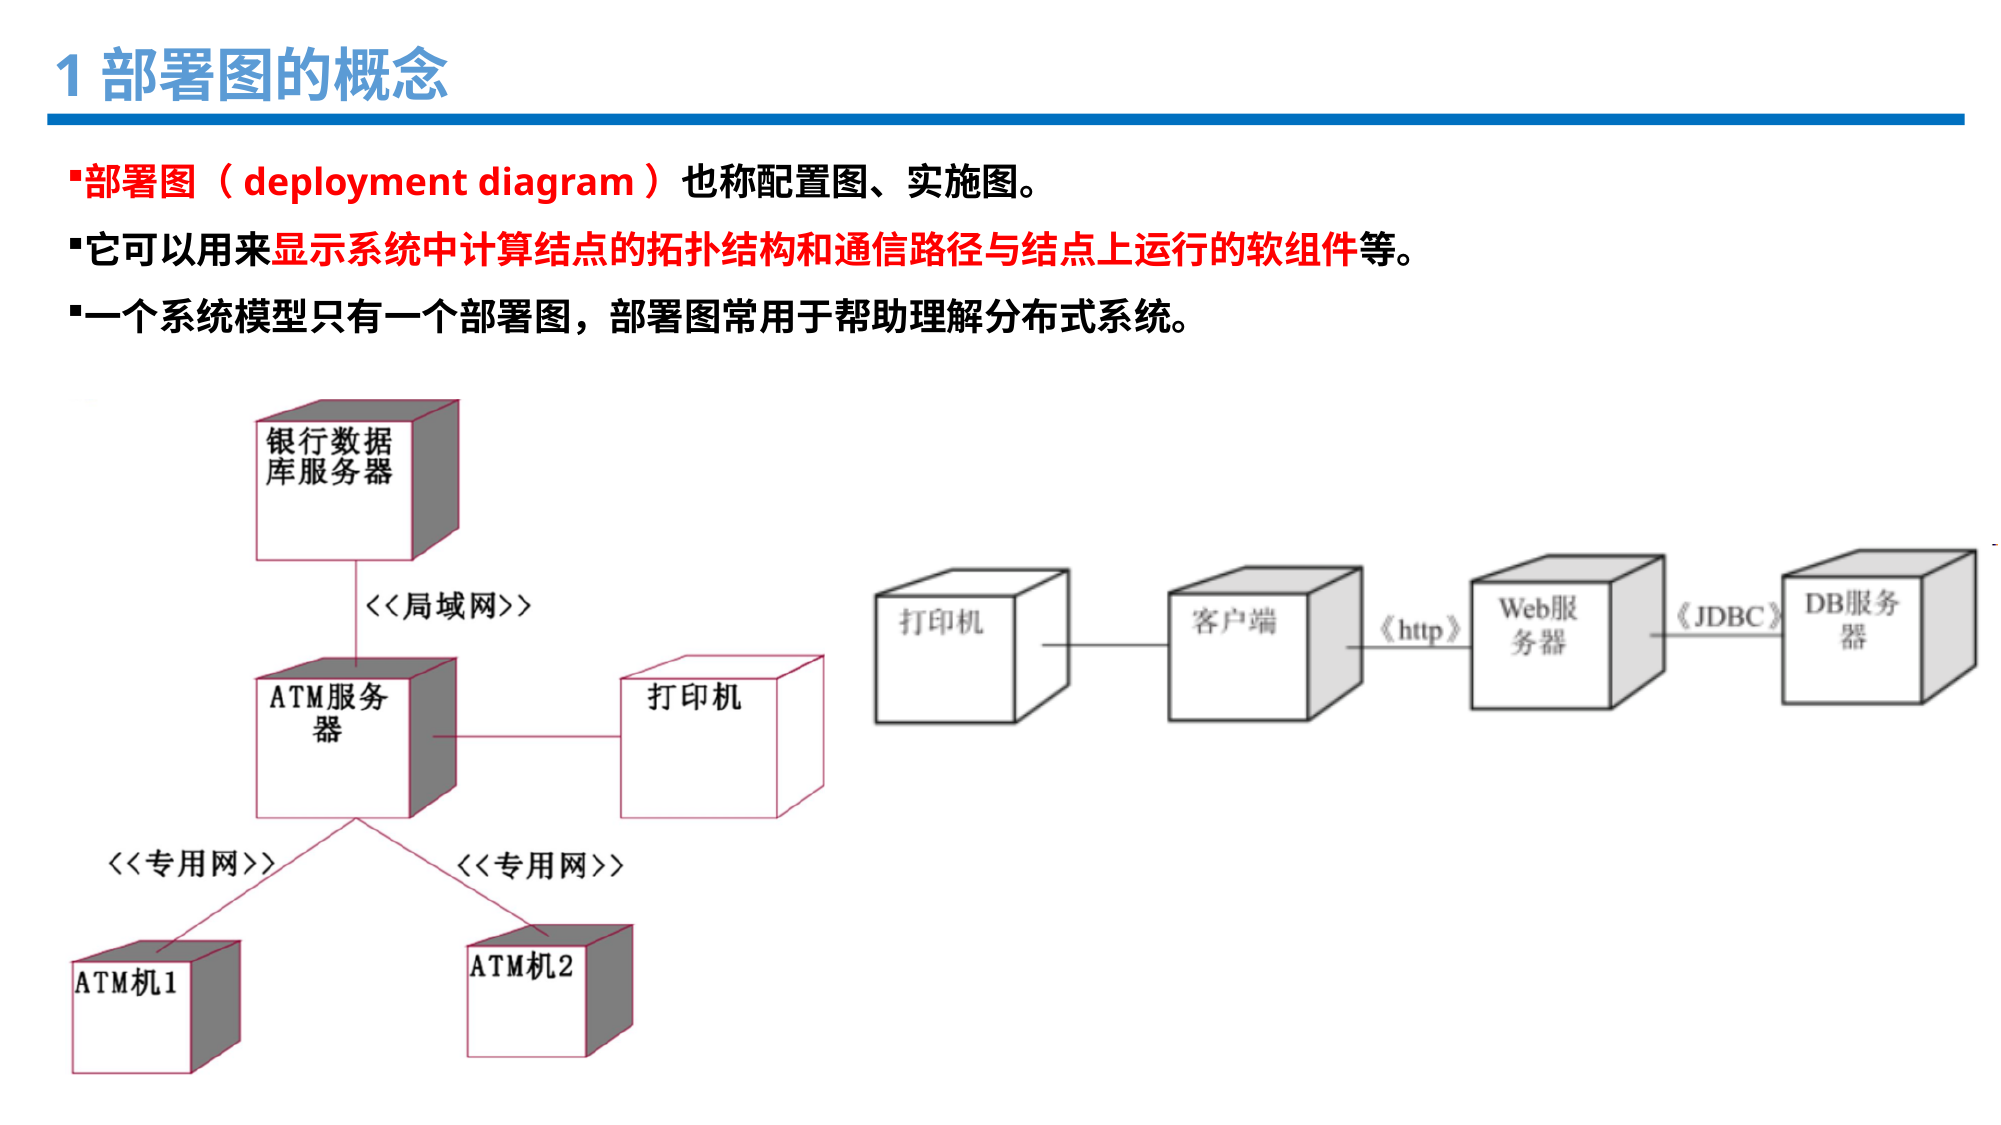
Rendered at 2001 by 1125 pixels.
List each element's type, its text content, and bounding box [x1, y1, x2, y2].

picture [65, 399, 825, 1080]
text_box 1部署图的概念 [38, 30, 465, 116]
picture [857, 544, 1998, 736]
text_box 部署图（deployment diagram）也称配置图、实施图。 它可以用来显示系统中计算结点的拓扑结构和通信路径与结点上运行的软组件等。 一个系统模型只有一个部署图，部署图常用于帮助理解分布式系统。 [52, 128, 1740, 346]
